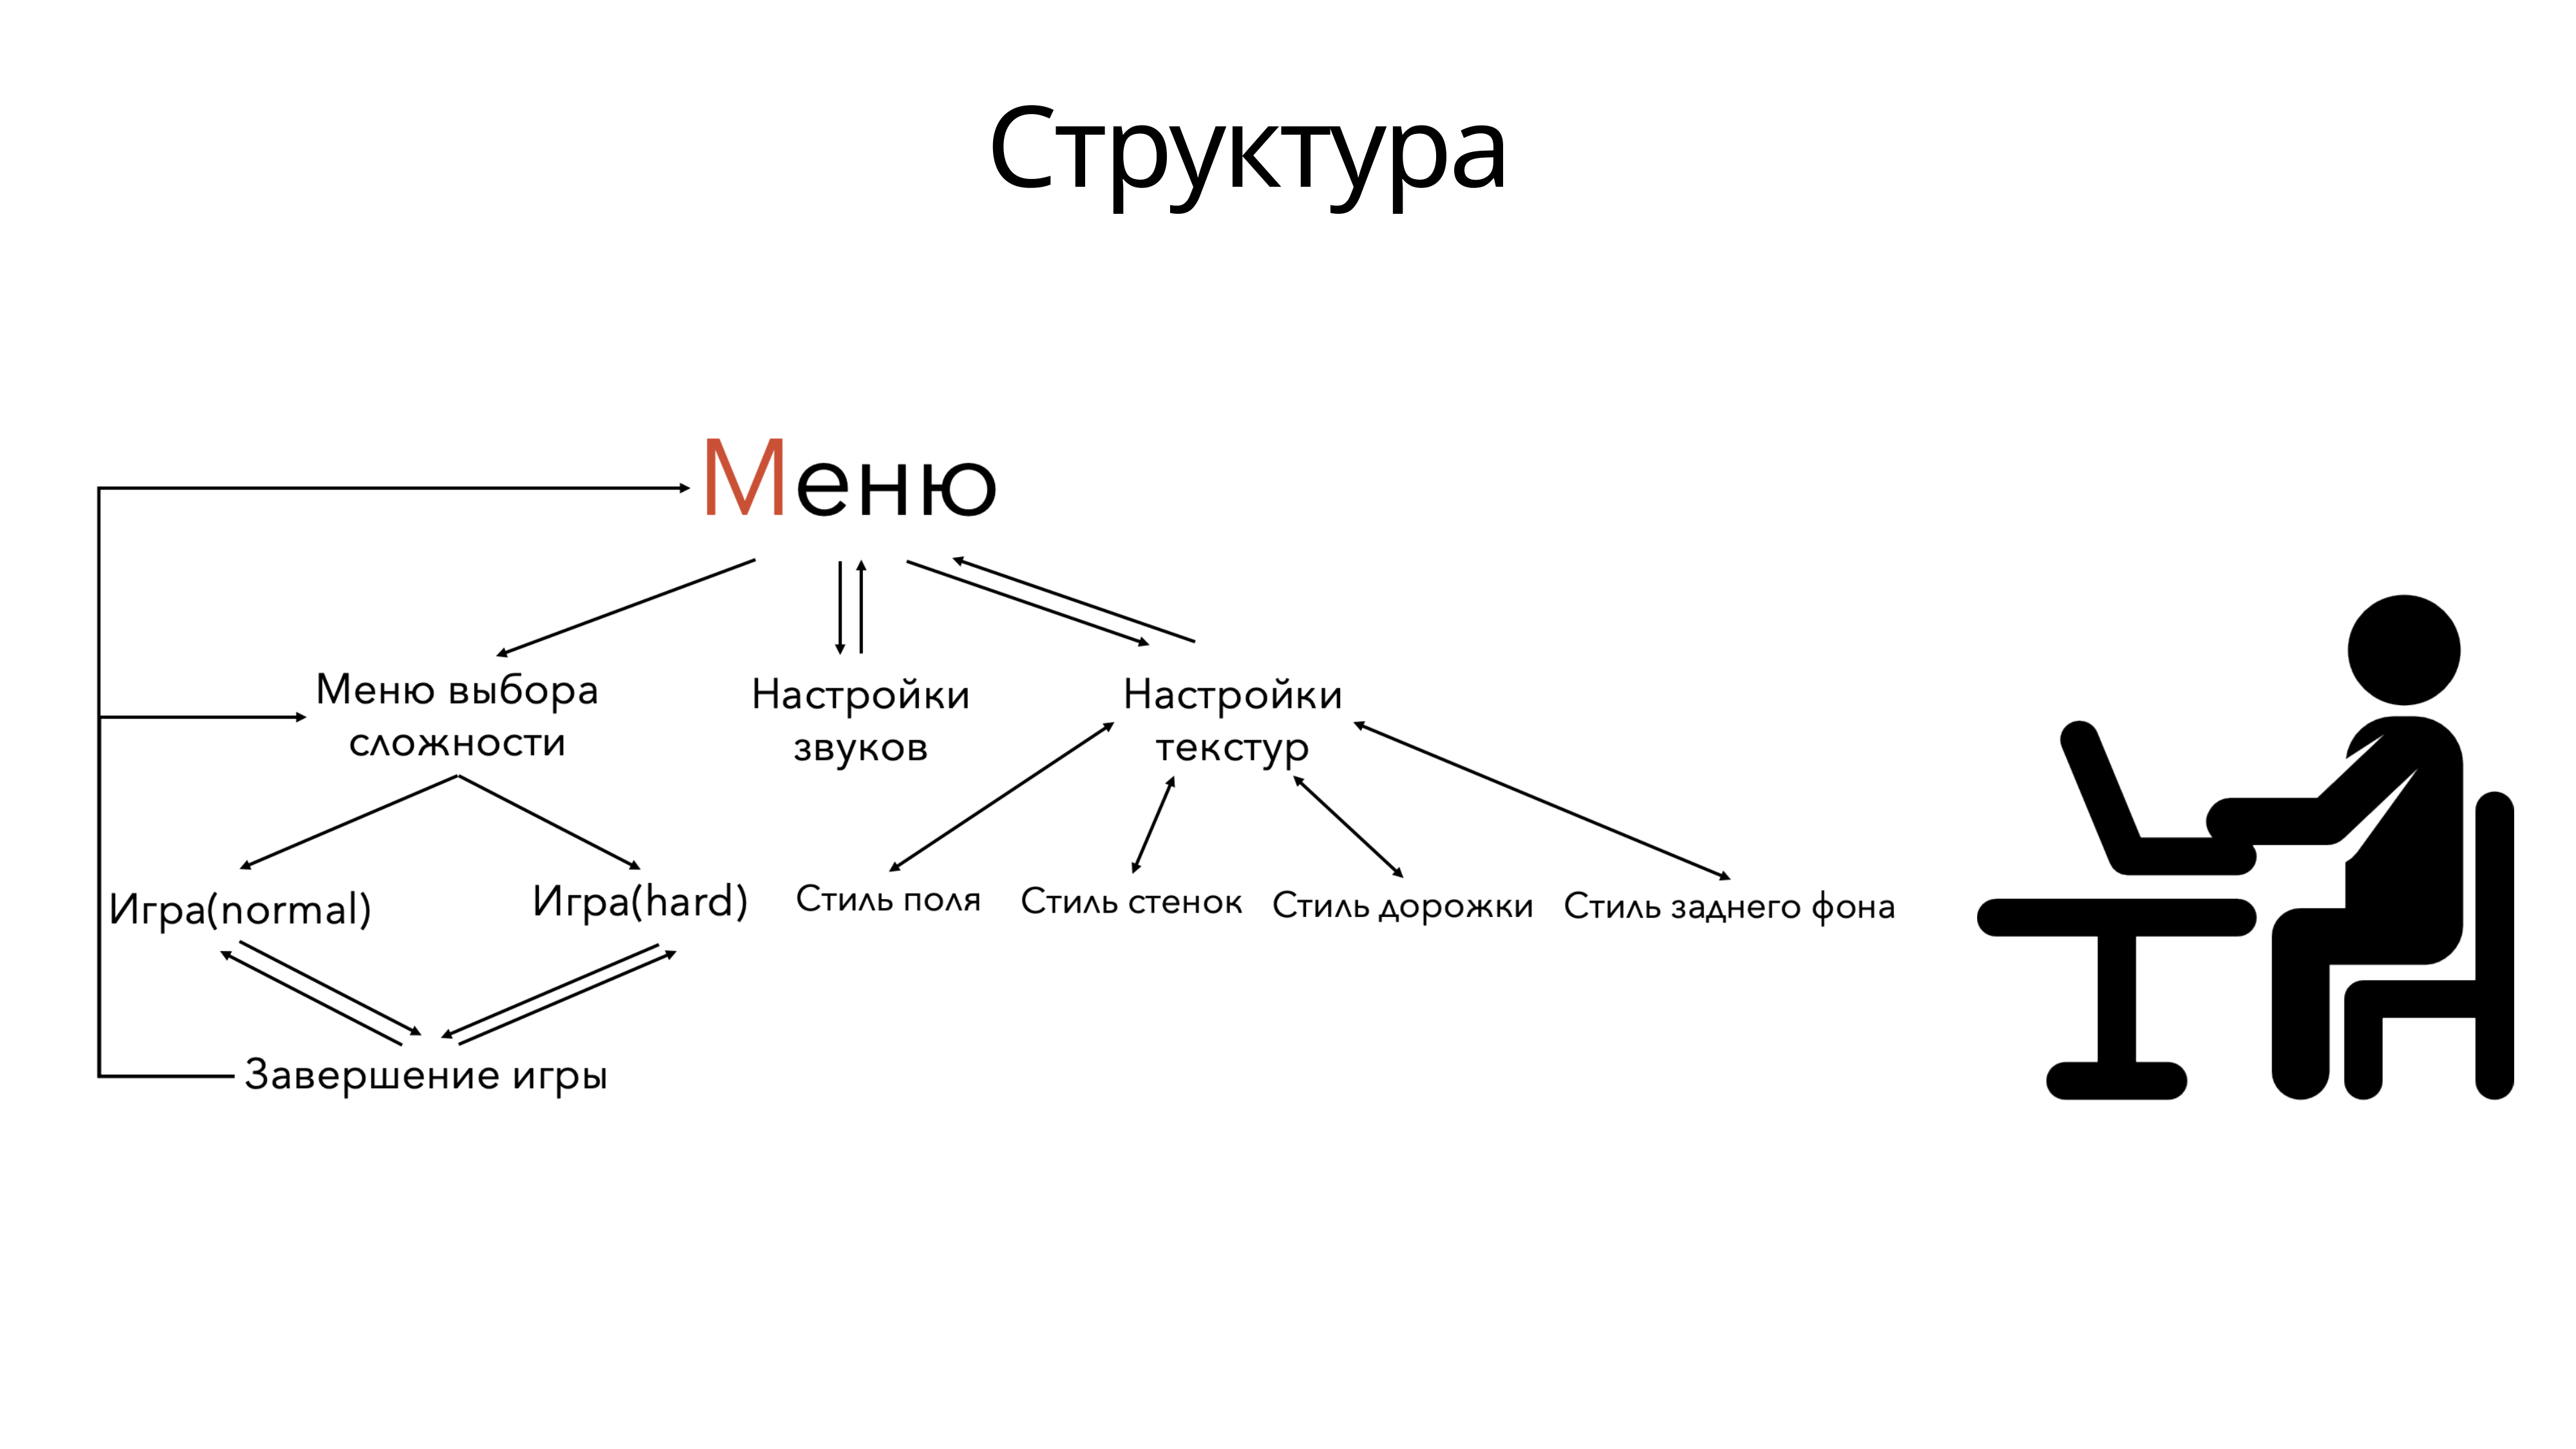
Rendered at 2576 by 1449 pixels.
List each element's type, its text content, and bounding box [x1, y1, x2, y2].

title Структура [80, 49, 2389, 215]
picture [80, 410, 1910, 1169]
picture [1976, 584, 2514, 1111]
